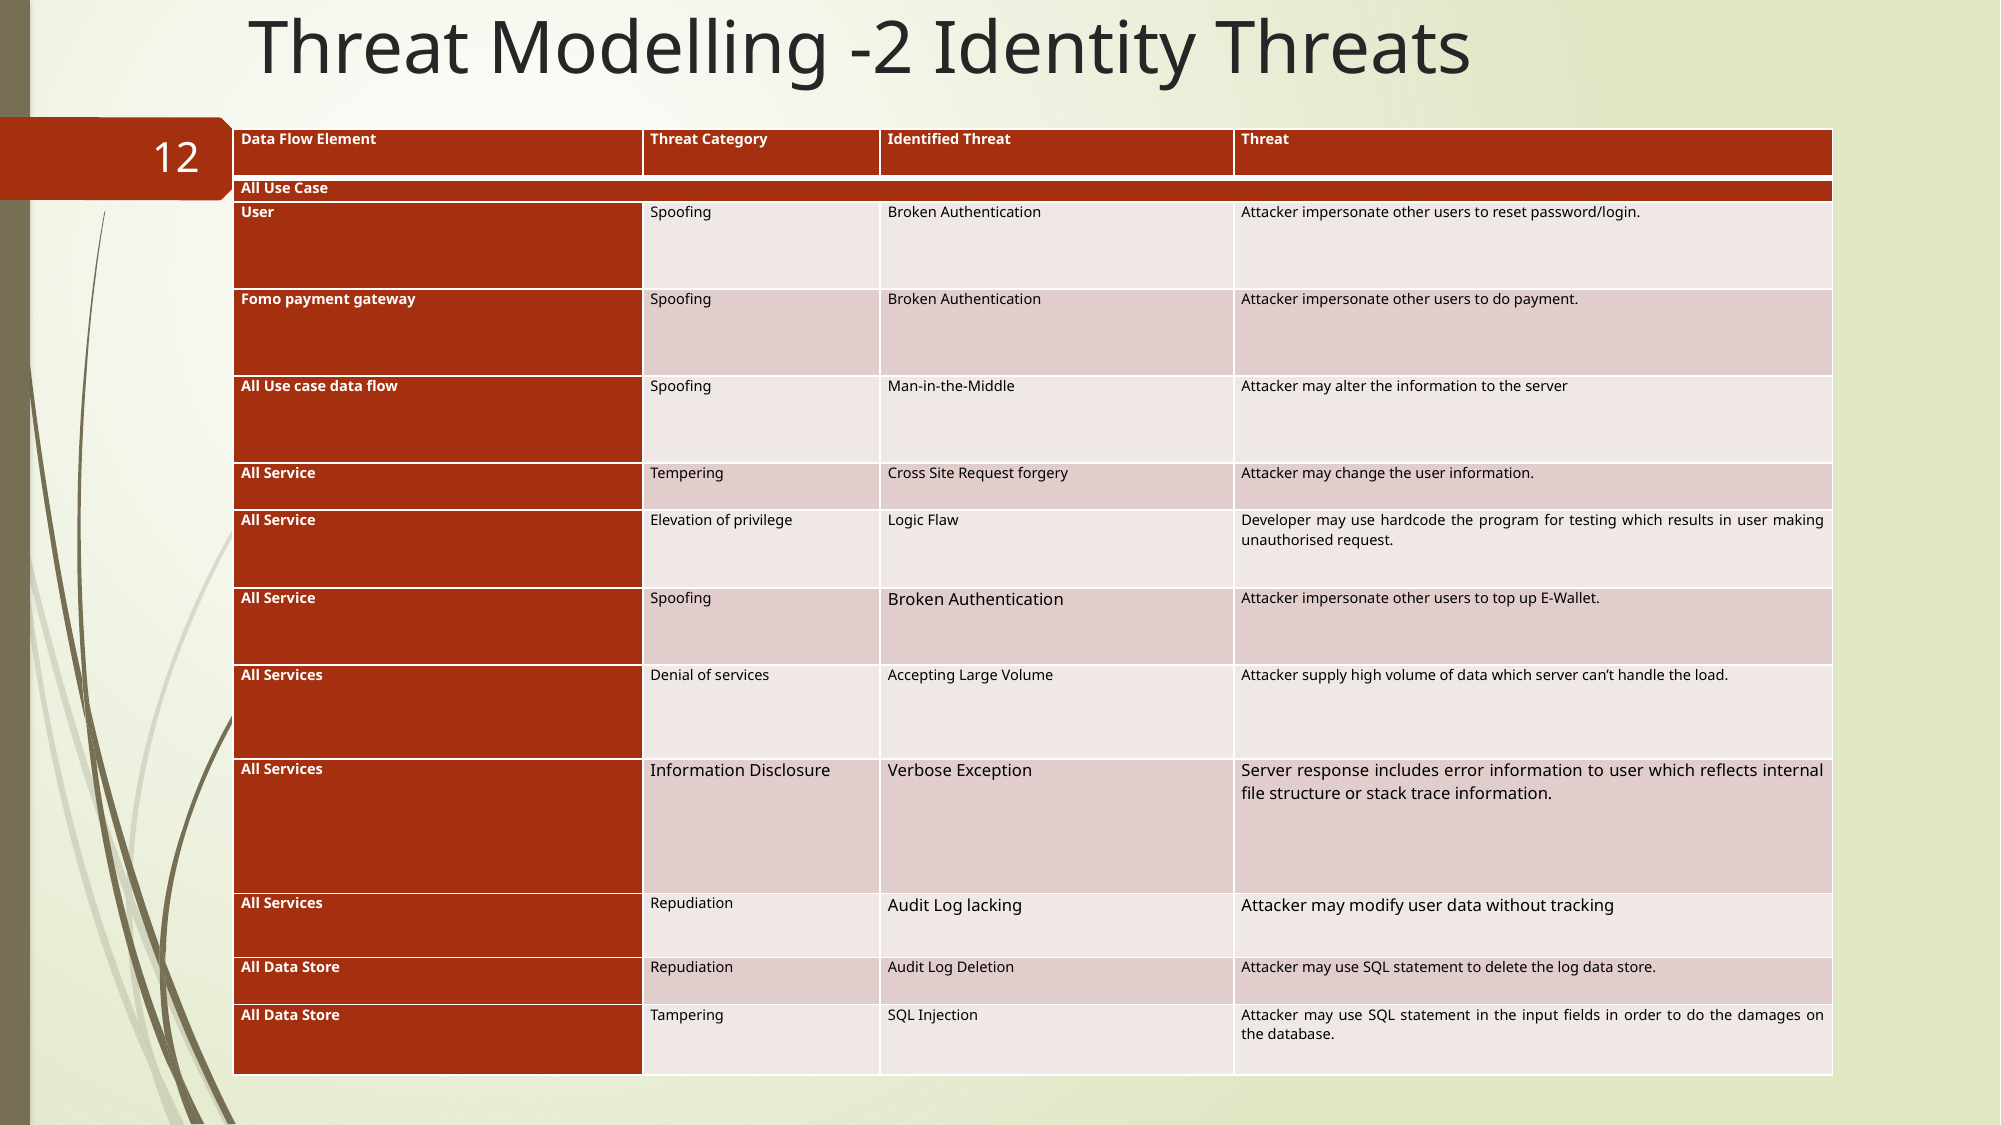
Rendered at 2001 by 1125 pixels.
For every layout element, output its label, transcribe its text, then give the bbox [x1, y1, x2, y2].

table_cell All Use Case [234, 181, 1832, 201]
table_cell Spoofing [644, 290, 879, 375]
table_cell Spoofing [644, 589, 879, 664]
table_cell Repudiation [644, 958, 879, 1004]
table_cell SQL Injection [881, 1005, 1233, 1074]
table_cell Attacker impersonate other users to top up E-Wallet. [1235, 589, 1832, 664]
table_header Data Flow Element [234, 130, 642, 175]
table_cell All Service [234, 589, 642, 664]
table_cell Broken Authentication [881, 589, 1233, 664]
table_cell Repudiation [644, 894, 879, 957]
table_cell All Service [234, 464, 642, 509]
table_cell All Services [234, 894, 642, 957]
table_cell Attacker impersonate other users to do payment. [1235, 290, 1832, 375]
table_cell Elevation of privilege [644, 511, 879, 587]
table_cell Accepting Large Volume [881, 666, 1233, 758]
table_cell User [234, 203, 642, 288]
table_cell Attacker supply high volume of data which server can’t handle the load. [1235, 666, 1832, 758]
table_cell All Services [234, 760, 642, 893]
table_cell Logic Flaw [881, 511, 1233, 587]
table_header Threat [1235, 130, 1832, 175]
table_cell Server response includes error information to user which reflects internal file structure or stack trace information. [1235, 760, 1832, 893]
table_cell All Data Store [234, 958, 642, 1004]
slide_number 12 [87, 129, 216, 190]
table_cell Developer may use hardcode the program for testing which results in user making unauthorised request. [1235, 511, 1832, 587]
table_cell Fomo payment gateway [234, 290, 642, 375]
table_cell All Use case data flow [234, 377, 642, 462]
table_cell Audit Log Deletion [881, 958, 1233, 1004]
table_cell All Services [234, 666, 642, 758]
table_cell Denial of services [644, 666, 879, 758]
table_cell Verbose Exception [881, 760, 1233, 893]
table_header Identified Threat [881, 130, 1233, 175]
table_cell Audit Log lacking [881, 894, 1233, 957]
table_cell Attacker may change the user information. [1235, 464, 1832, 509]
title Threat Modelling -2 Identity Threats [233, 63, 1884, 97]
table_cell Tampering [644, 1005, 879, 1074]
table_cell Information Disclosure [644, 760, 879, 893]
text_box [0, 0, 2000, 63]
table_cell Attacker may use SQL statement in the input fields in order to do the damages on the database. [1235, 1005, 1832, 1074]
table_header Threat Category [644, 130, 879, 175]
table_cell Man-in-the-Middle [881, 377, 1233, 462]
table_cell Spoofing [644, 203, 879, 288]
table_cell Tempering [644, 464, 879, 509]
table_cell Attacker may modify user data without tracking [1235, 894, 1832, 957]
table_cell All Data Store [234, 1005, 642, 1074]
table_cell All Service [234, 511, 642, 587]
table_cell Attacker impersonate other users to reset password/login. [1235, 203, 1832, 288]
table_cell Broken Authentication [881, 203, 1233, 288]
table_cell Attacker may alter the information to the server [1235, 377, 1832, 462]
table_cell Spoofing [644, 377, 879, 462]
table_cell Attacker may use SQL statement to delete the log data store. [1235, 958, 1832, 1004]
table_cell Cross Site Request forgery [881, 464, 1233, 509]
table_cell Broken Authentication [881, 290, 1233, 375]
